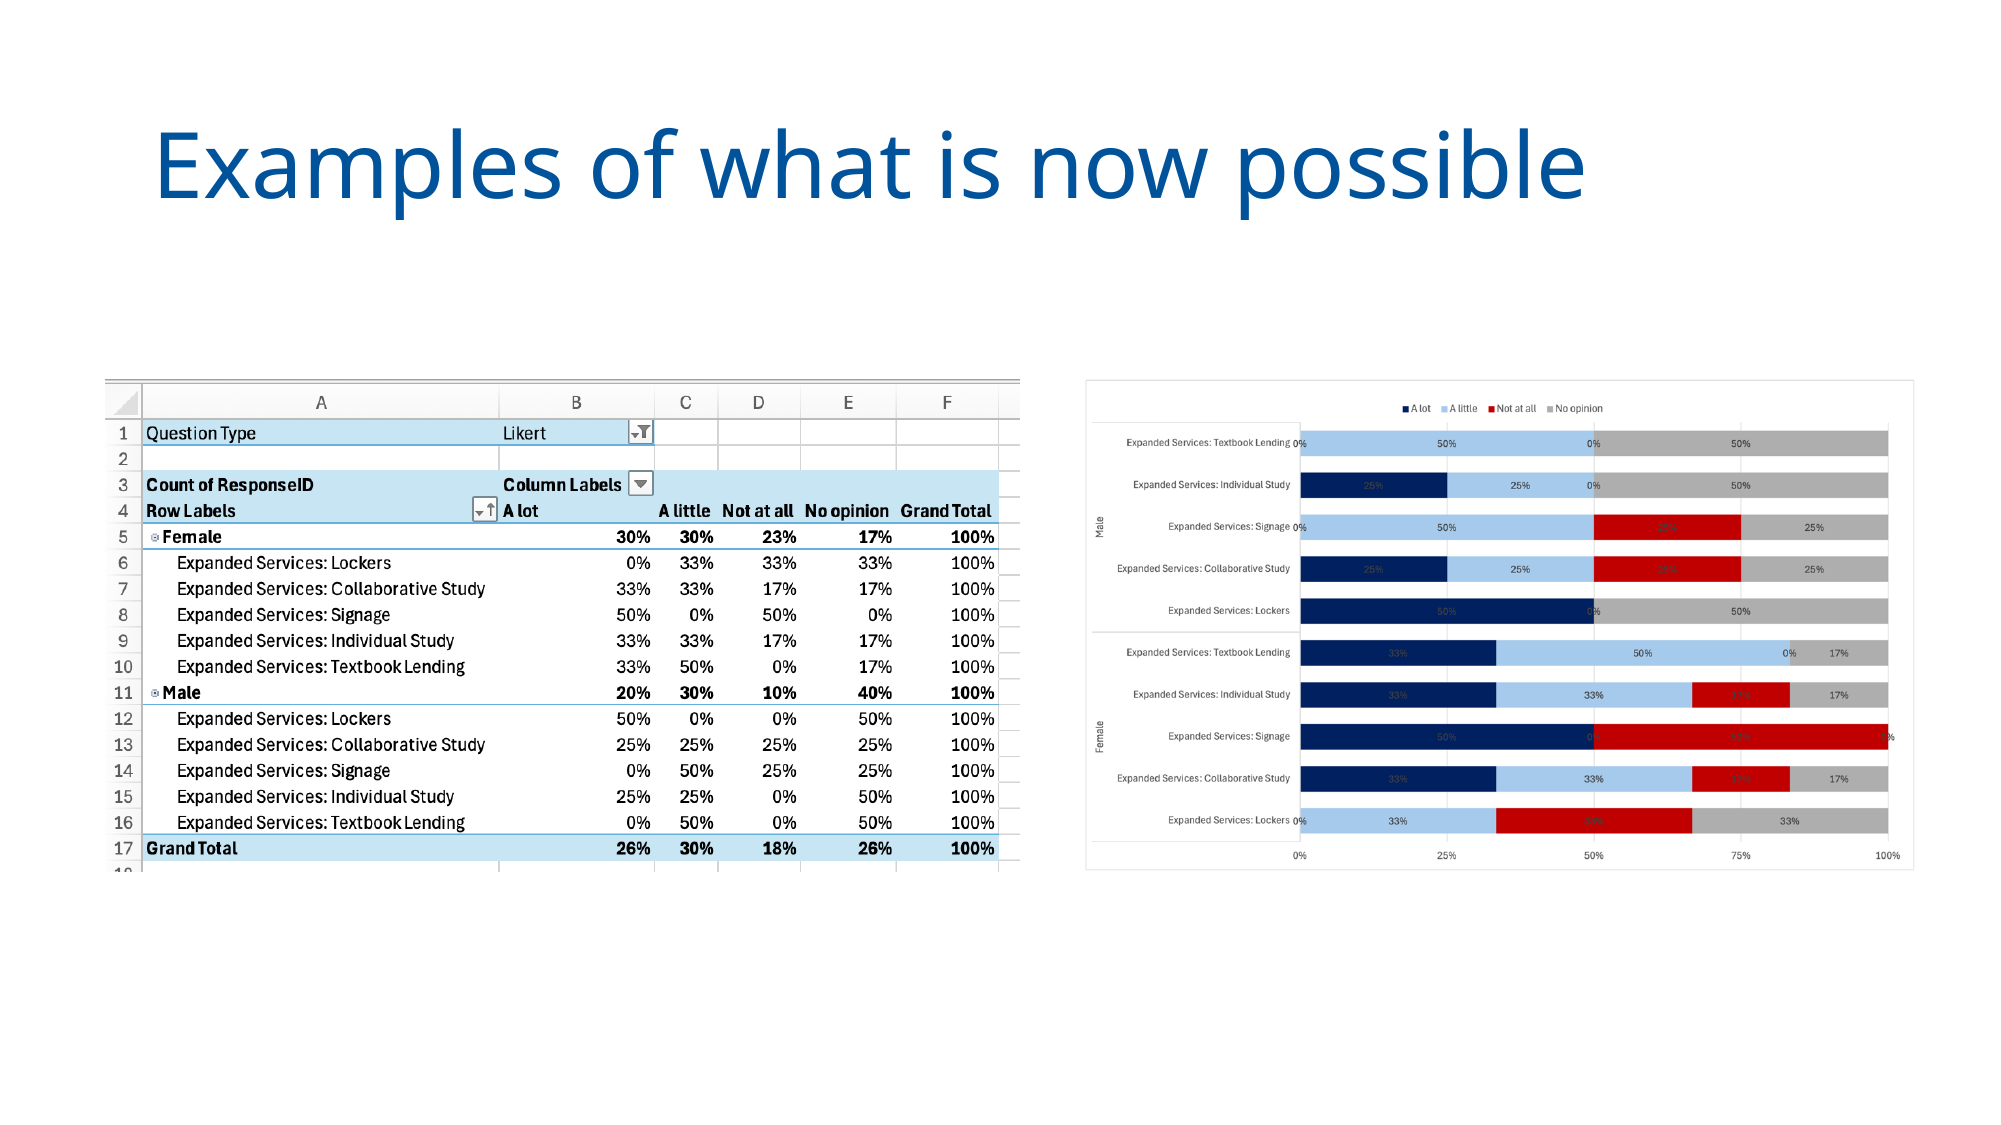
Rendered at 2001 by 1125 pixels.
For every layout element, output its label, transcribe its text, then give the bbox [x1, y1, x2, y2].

picture [1083, 378, 1916, 873]
title Examples of what is now possible [137, 59, 1863, 278]
picture [104, 378, 1020, 873]
